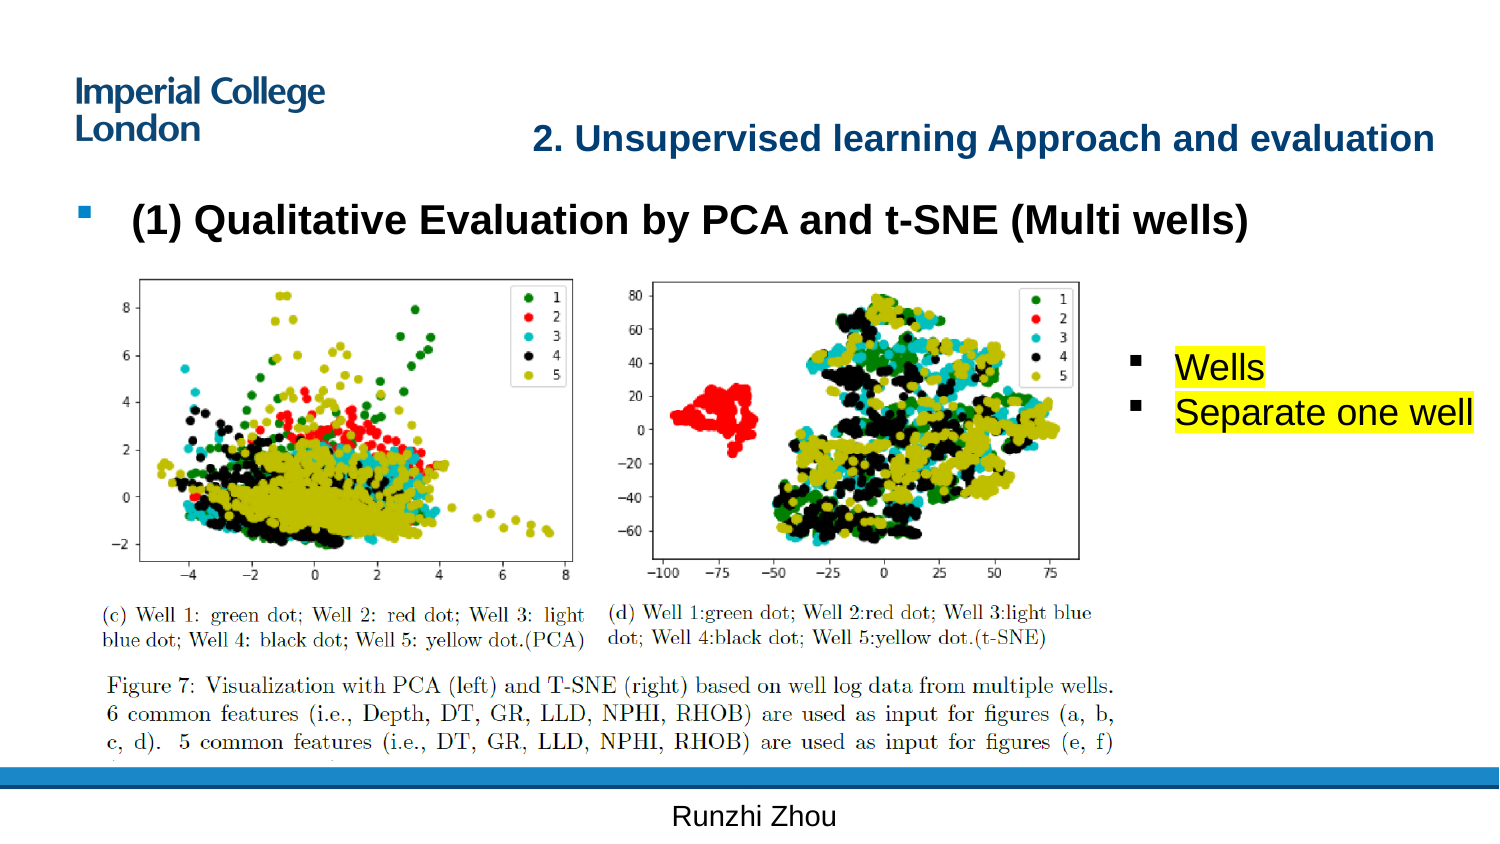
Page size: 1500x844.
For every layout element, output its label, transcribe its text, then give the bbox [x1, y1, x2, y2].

picture [0, 0, 1499, 844]
text_box 2. Unsupervised learning Approach and evaluation [517, 107, 1500, 207]
text_box Runzhi Zhou [61, 797, 1448, 840]
text_box Wells Separate one well [1115, 335, 1489, 531]
text_box (1) Qualitative Evaluation by PCA and t-SNE (Multi wells) [75, 193, 1322, 268]
